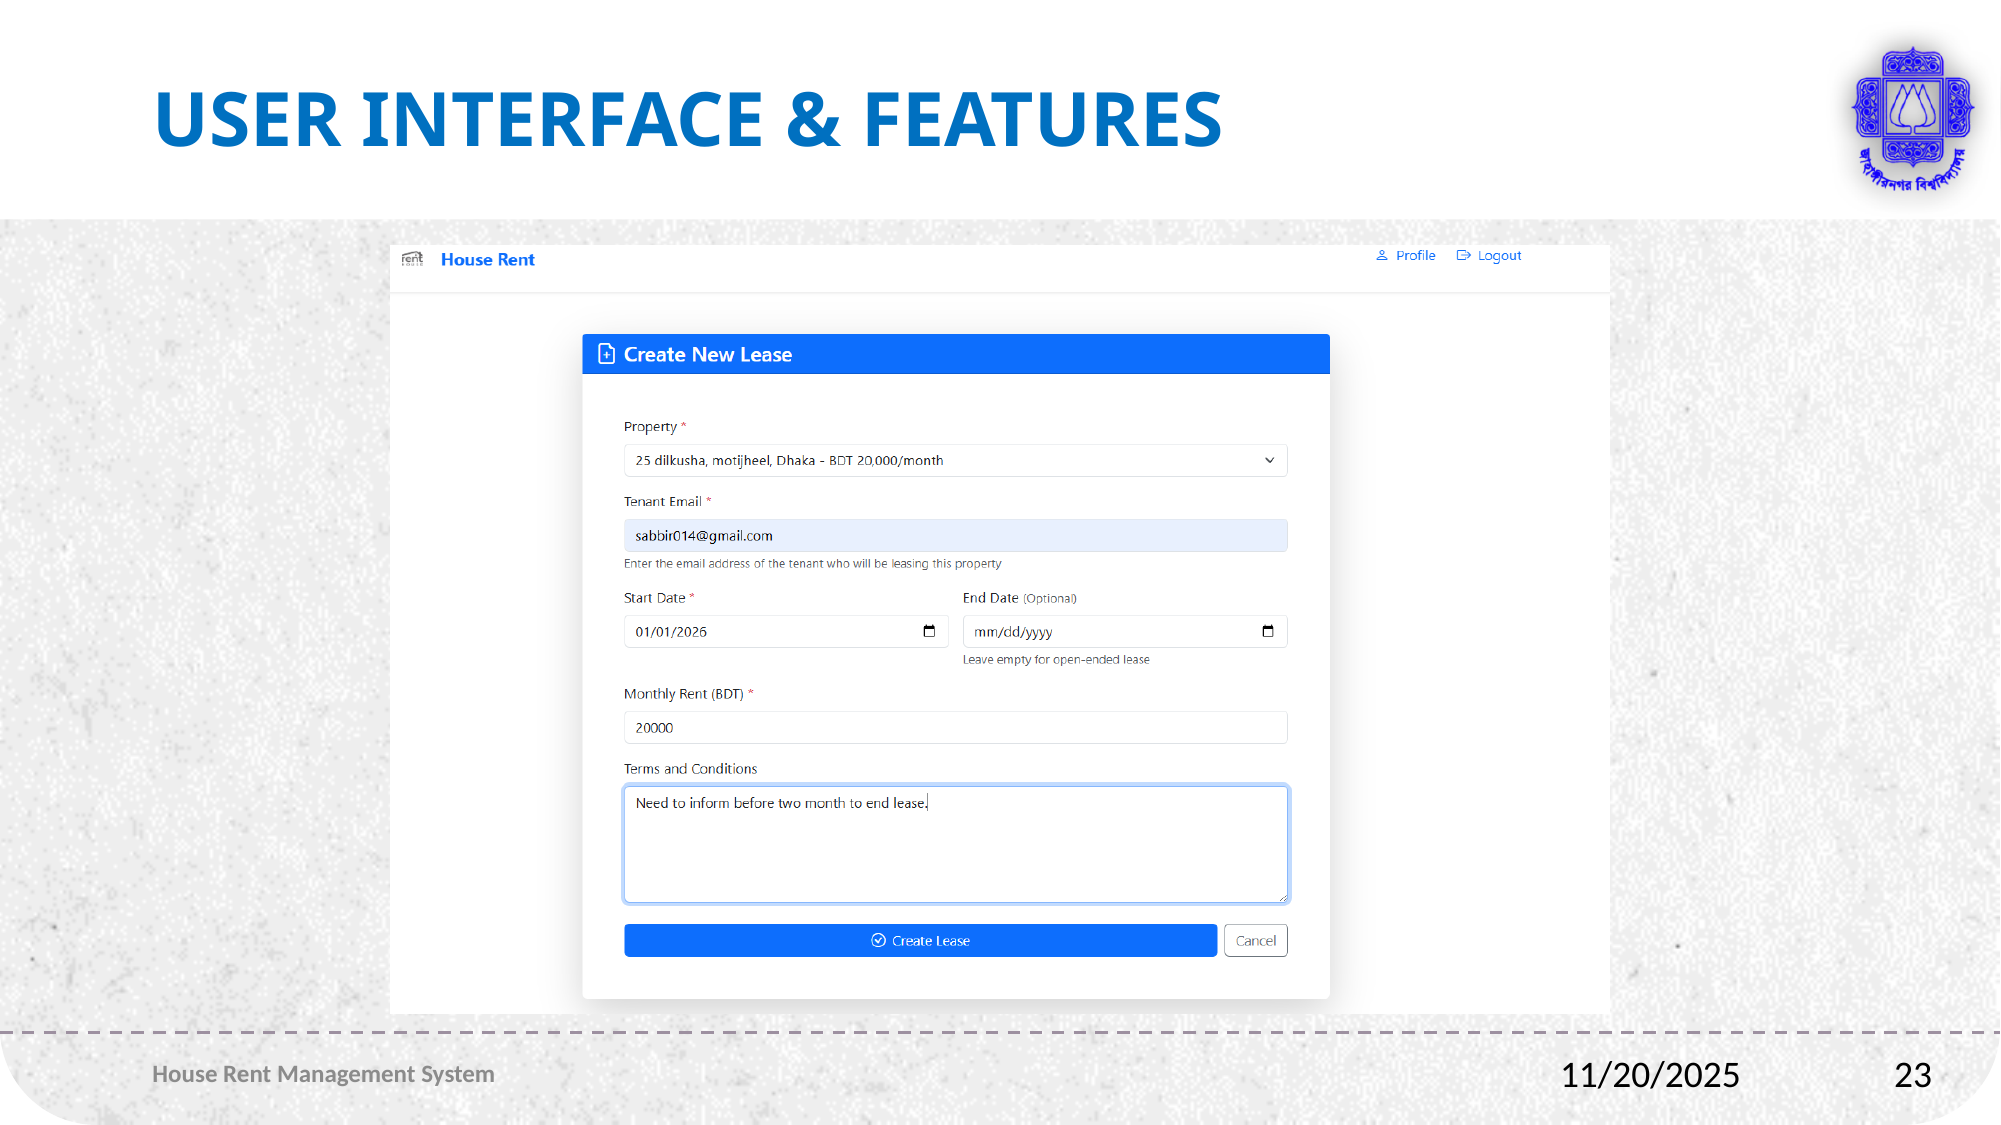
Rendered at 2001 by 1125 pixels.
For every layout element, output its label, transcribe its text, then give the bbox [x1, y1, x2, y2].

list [390, 245, 1609, 1014]
picture [1851, 46, 1975, 191]
picture [0, 220, 2000, 1125]
footer House Rent Management System [137, 1042, 813, 1103]
title User Interface & Features [137, 70, 1863, 175]
slide_number 23 [1862, 1042, 1947, 1103]
